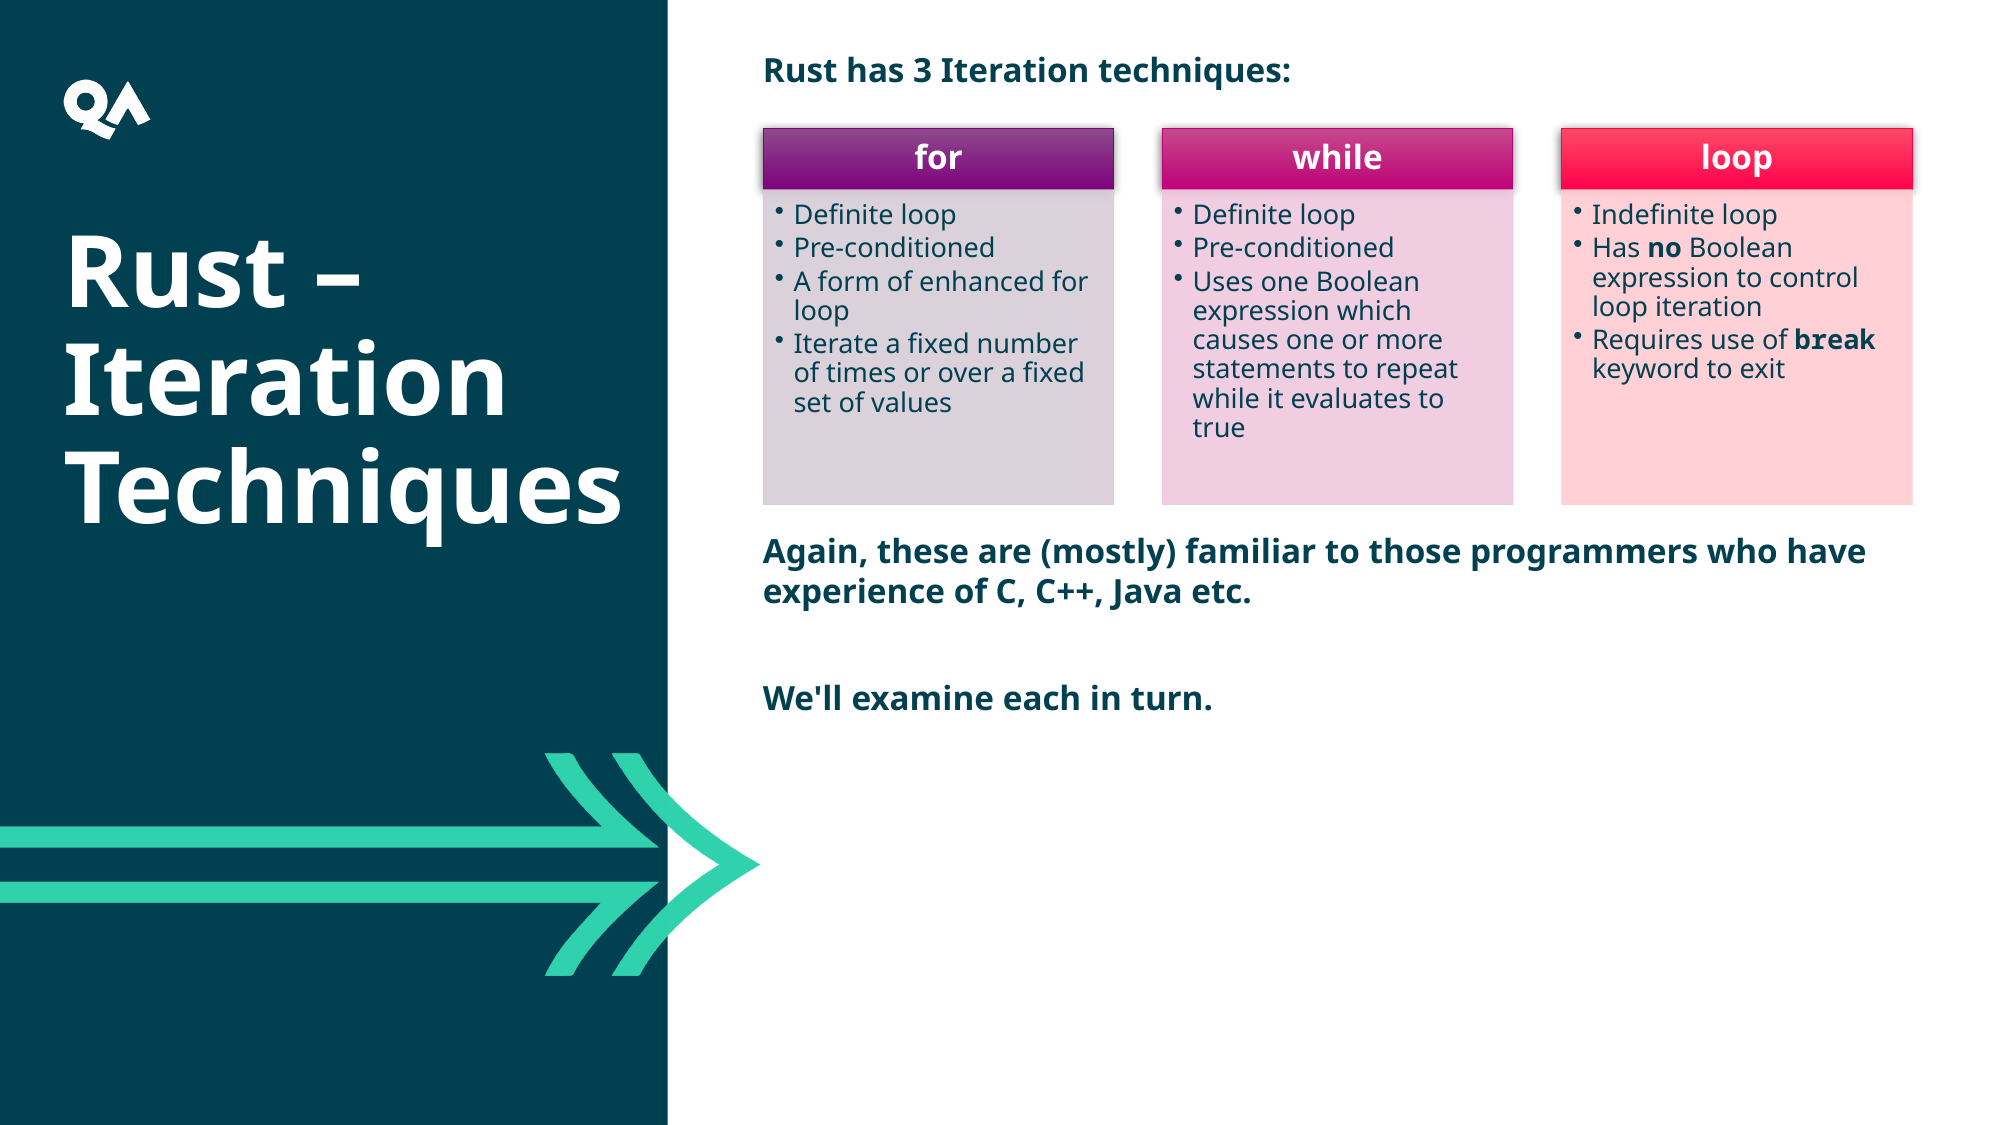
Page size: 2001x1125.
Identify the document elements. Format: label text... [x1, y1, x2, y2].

list Rust has 3 Iteration techniques: Again, these are (mostly) familiar to those programmers who have experience of C, C++, Java etc. We'll examine each in turn. [762, 49, 1913, 120]
picture [0, 754, 657, 847]
picture [0, 882, 657, 975]
picture [613, 727, 775, 995]
list Rust has 3 Iteration techniques: Again, these are (mostly) familiar to those programmers who have experience of C, C++, Java etc. We'll examine each in turn. [762, 513, 1913, 739]
list Rust – Iteration Techniques [63, 221, 628, 673]
picture [64, 80, 114, 139]
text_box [762, 120, 1913, 513]
picture [107, 83, 149, 124]
